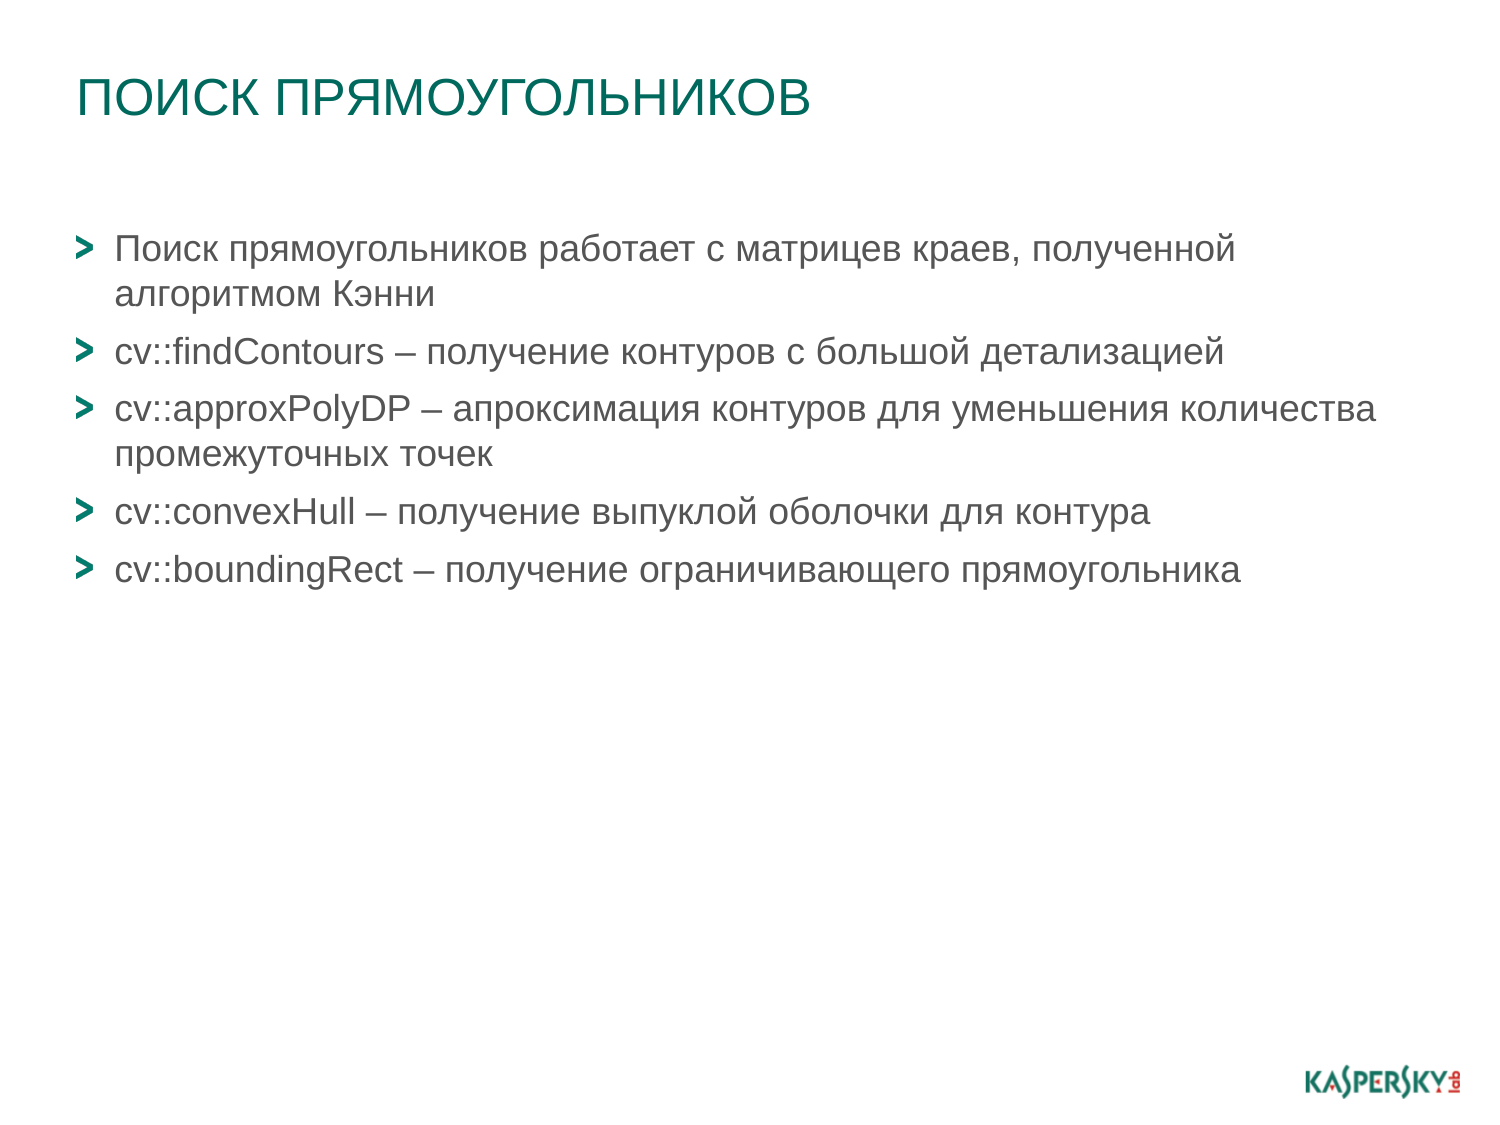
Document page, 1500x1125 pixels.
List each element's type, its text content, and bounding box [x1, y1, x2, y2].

picture [76, 235, 93, 259]
picture [76, 395, 93, 419]
picture [76, 337, 93, 362]
title Поиск прямоугольников [76, 65, 1424, 191]
picture [1305, 1064, 1460, 1099]
picture [76, 497, 93, 522]
list Поиск прямоугольников работает с матрицев краев, полученной алгоритмом Кэнни cv::findContours – получение контуров с большой детализацией cv::approxPolyDP – апроксимация контуров для уменьшения количества промежуточных точек cv::convexHull – получение выпуклой оболочки для контура cv::boundingRect – получение ограничивающего прямоугольника [76, 224, 1424, 1011]
picture [76, 555, 93, 579]
